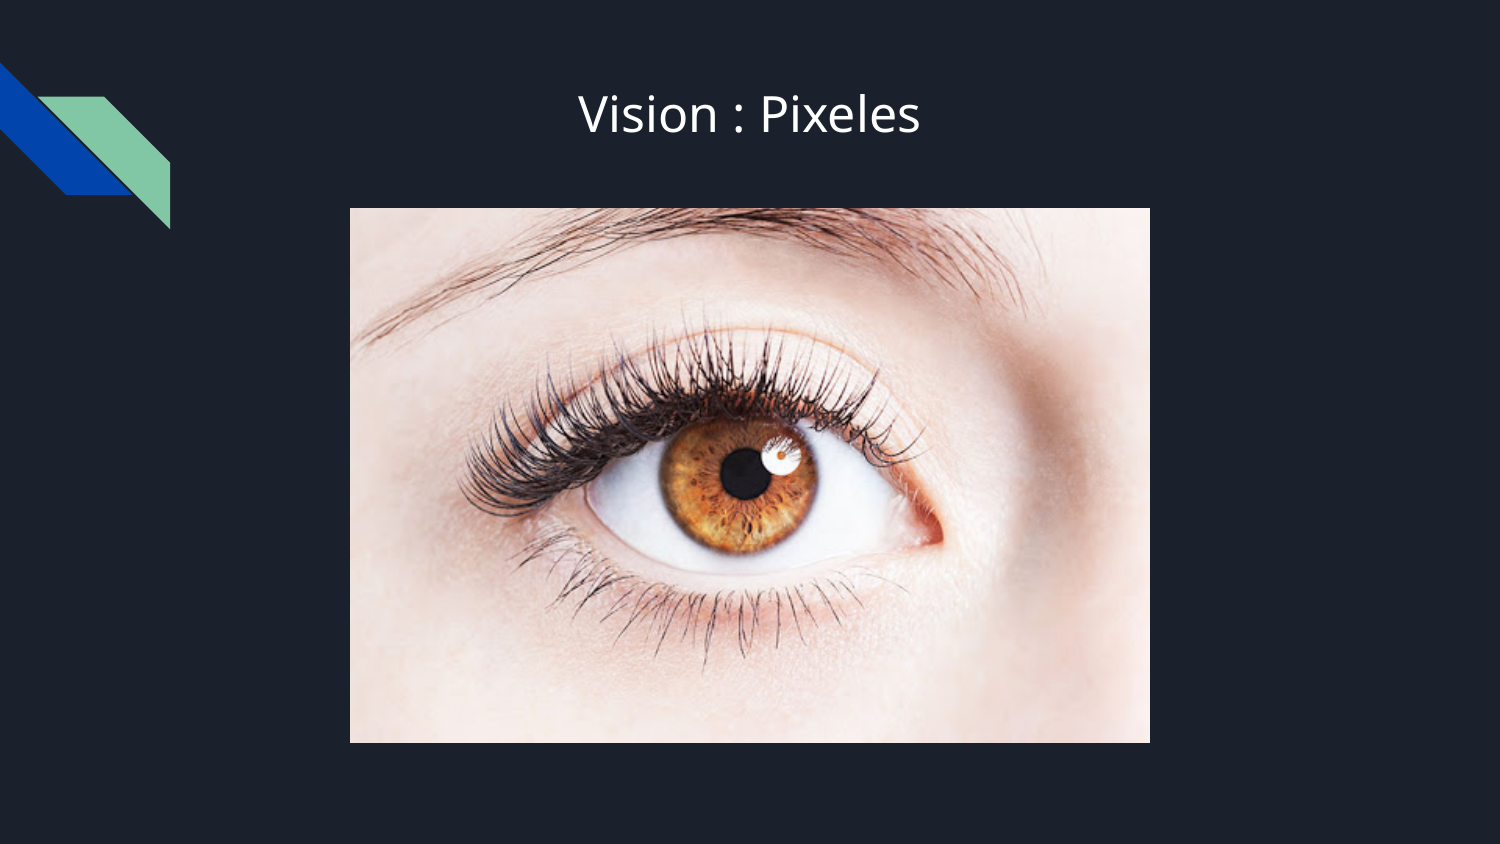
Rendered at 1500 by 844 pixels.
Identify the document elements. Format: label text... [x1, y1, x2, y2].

title Vision : Pixeles [177, 67, 1323, 158]
picture [349, 207, 1151, 743]
